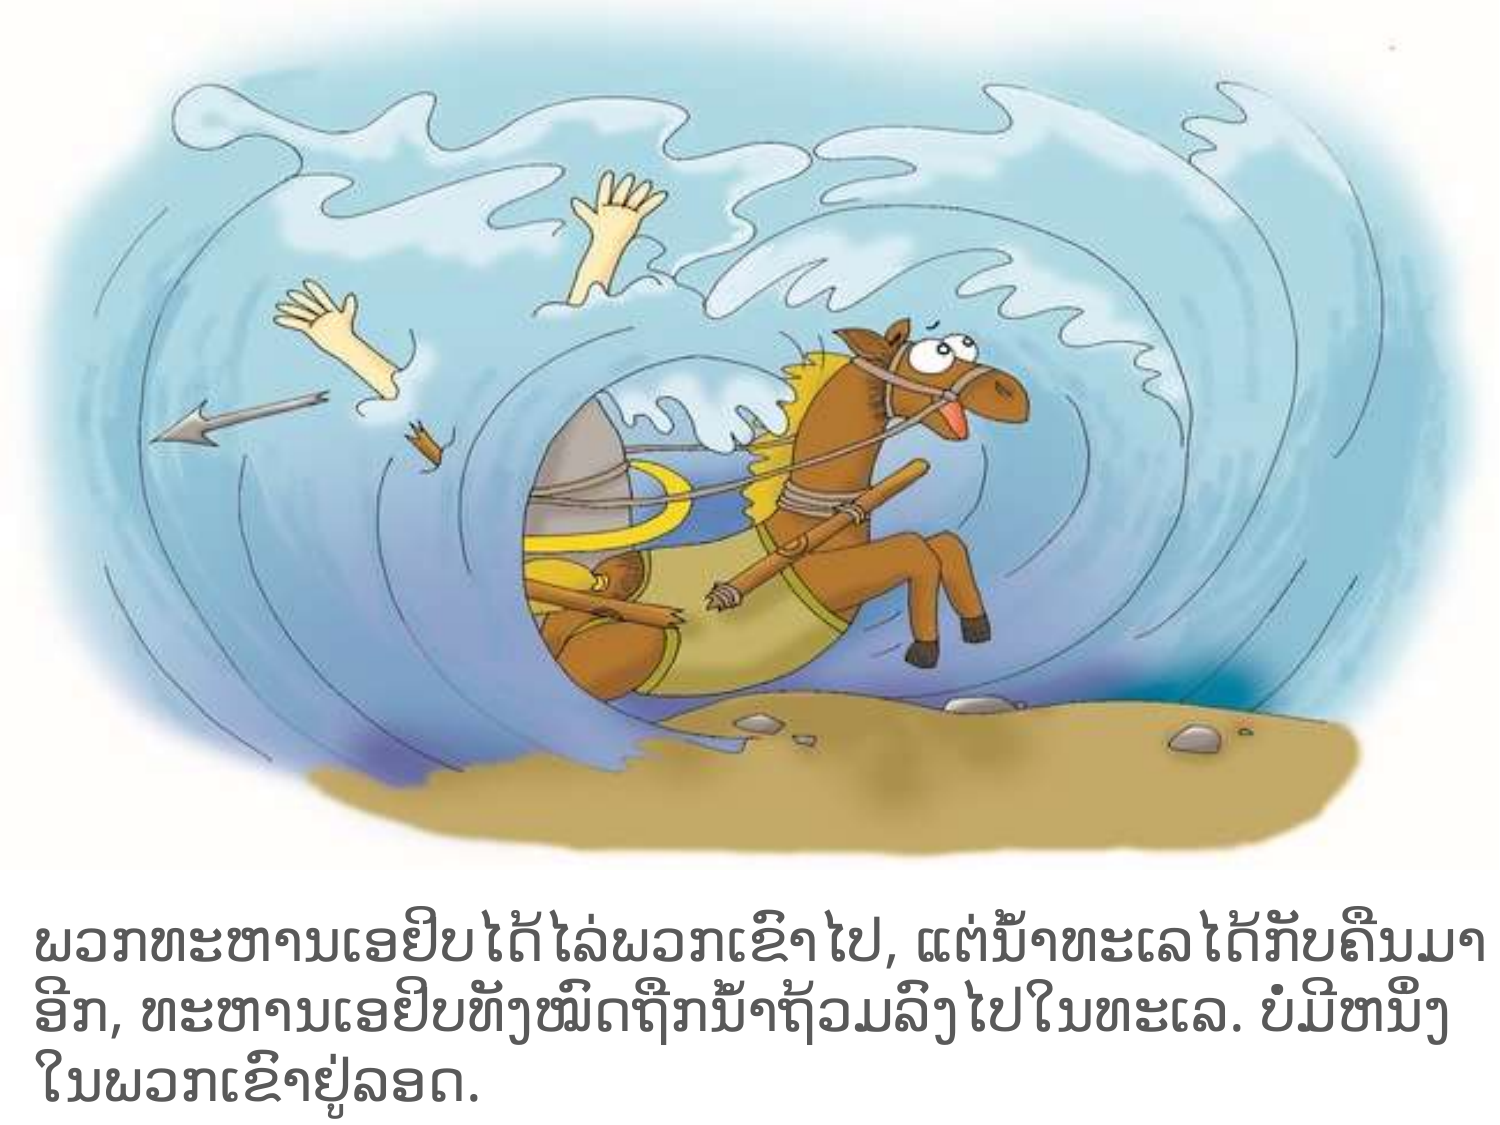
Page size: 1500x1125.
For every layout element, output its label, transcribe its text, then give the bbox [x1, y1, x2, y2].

text_box ພວກ​ທະຫານ​ເອຢິບ​ໄດ້​ໄລ່​ພວກ​ເຂົາ​ໄປ, ​ແຕ່​ນ້ຳ​ທະ​ເລ​ໄດ້​ກັບ​ຄືນ​ມາ​ອີກ, ທະຫານ​ເອຢິບ​ທັງ​ໝົດ​ຖືກ​ນ້ຳ​ຖ້ວມ​ລົງ​ໄປ​ໃນ​ທະ​ເລ. ບໍ່​ມີ​ຫນຶ່ງ​ໃນ​ພວກ​ເຂົາ​ຢູ່​ລອດ. [18, 895, 1500, 1121]
picture [0, 0, 1500, 870]
